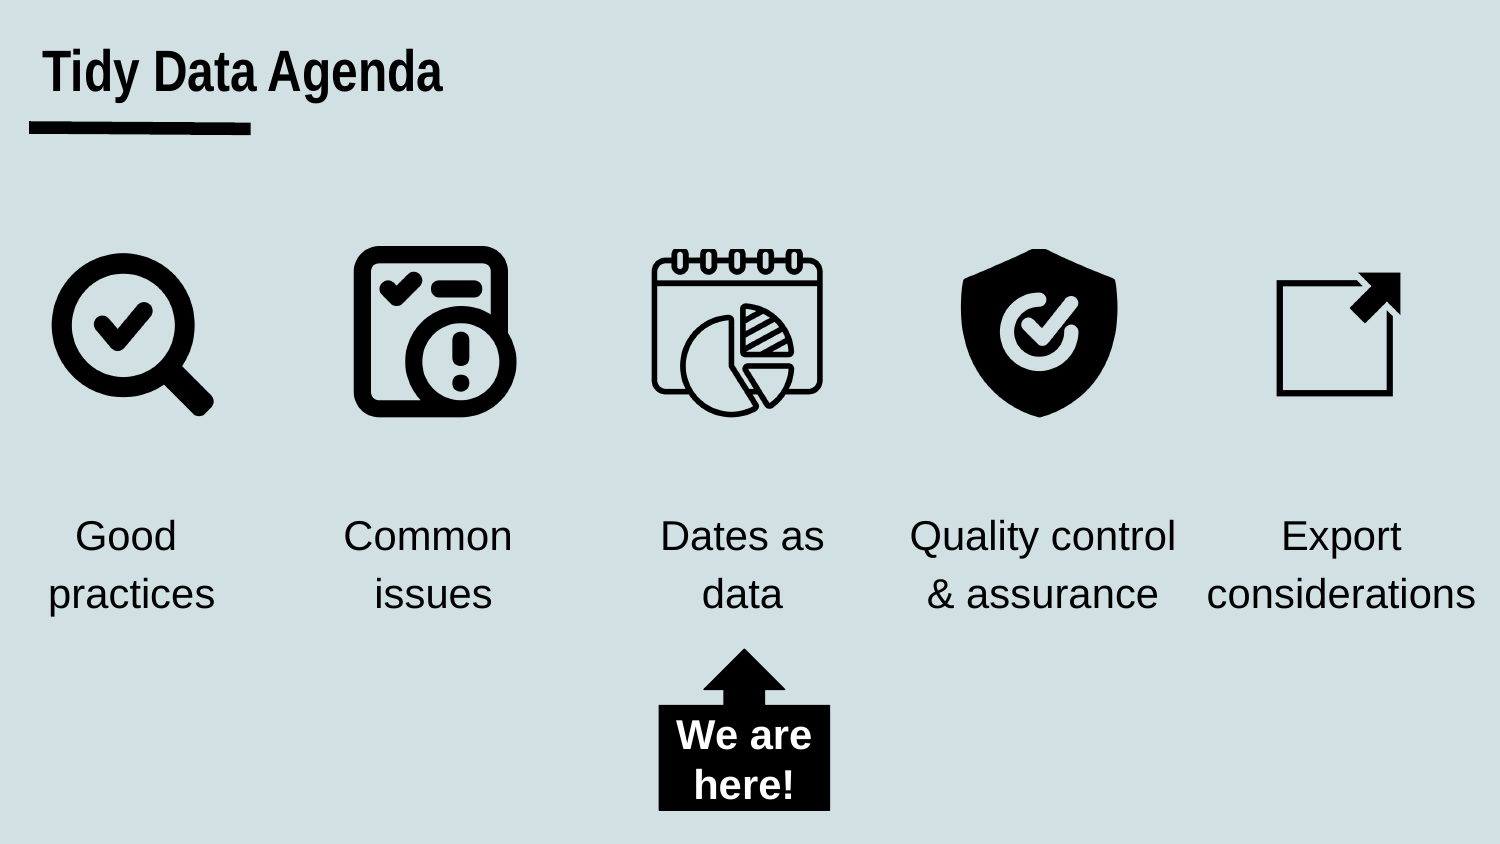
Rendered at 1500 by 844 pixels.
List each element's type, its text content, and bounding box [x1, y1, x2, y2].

title Tidy Data Agenda [27, 18, 1449, 167]
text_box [583, 249, 882, 669]
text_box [0, 249, 265, 669]
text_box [1182, 249, 1500, 844]
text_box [884, 249, 1180, 844]
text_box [275, 233, 593, 669]
text_box We are here! [659, 676, 830, 811]
